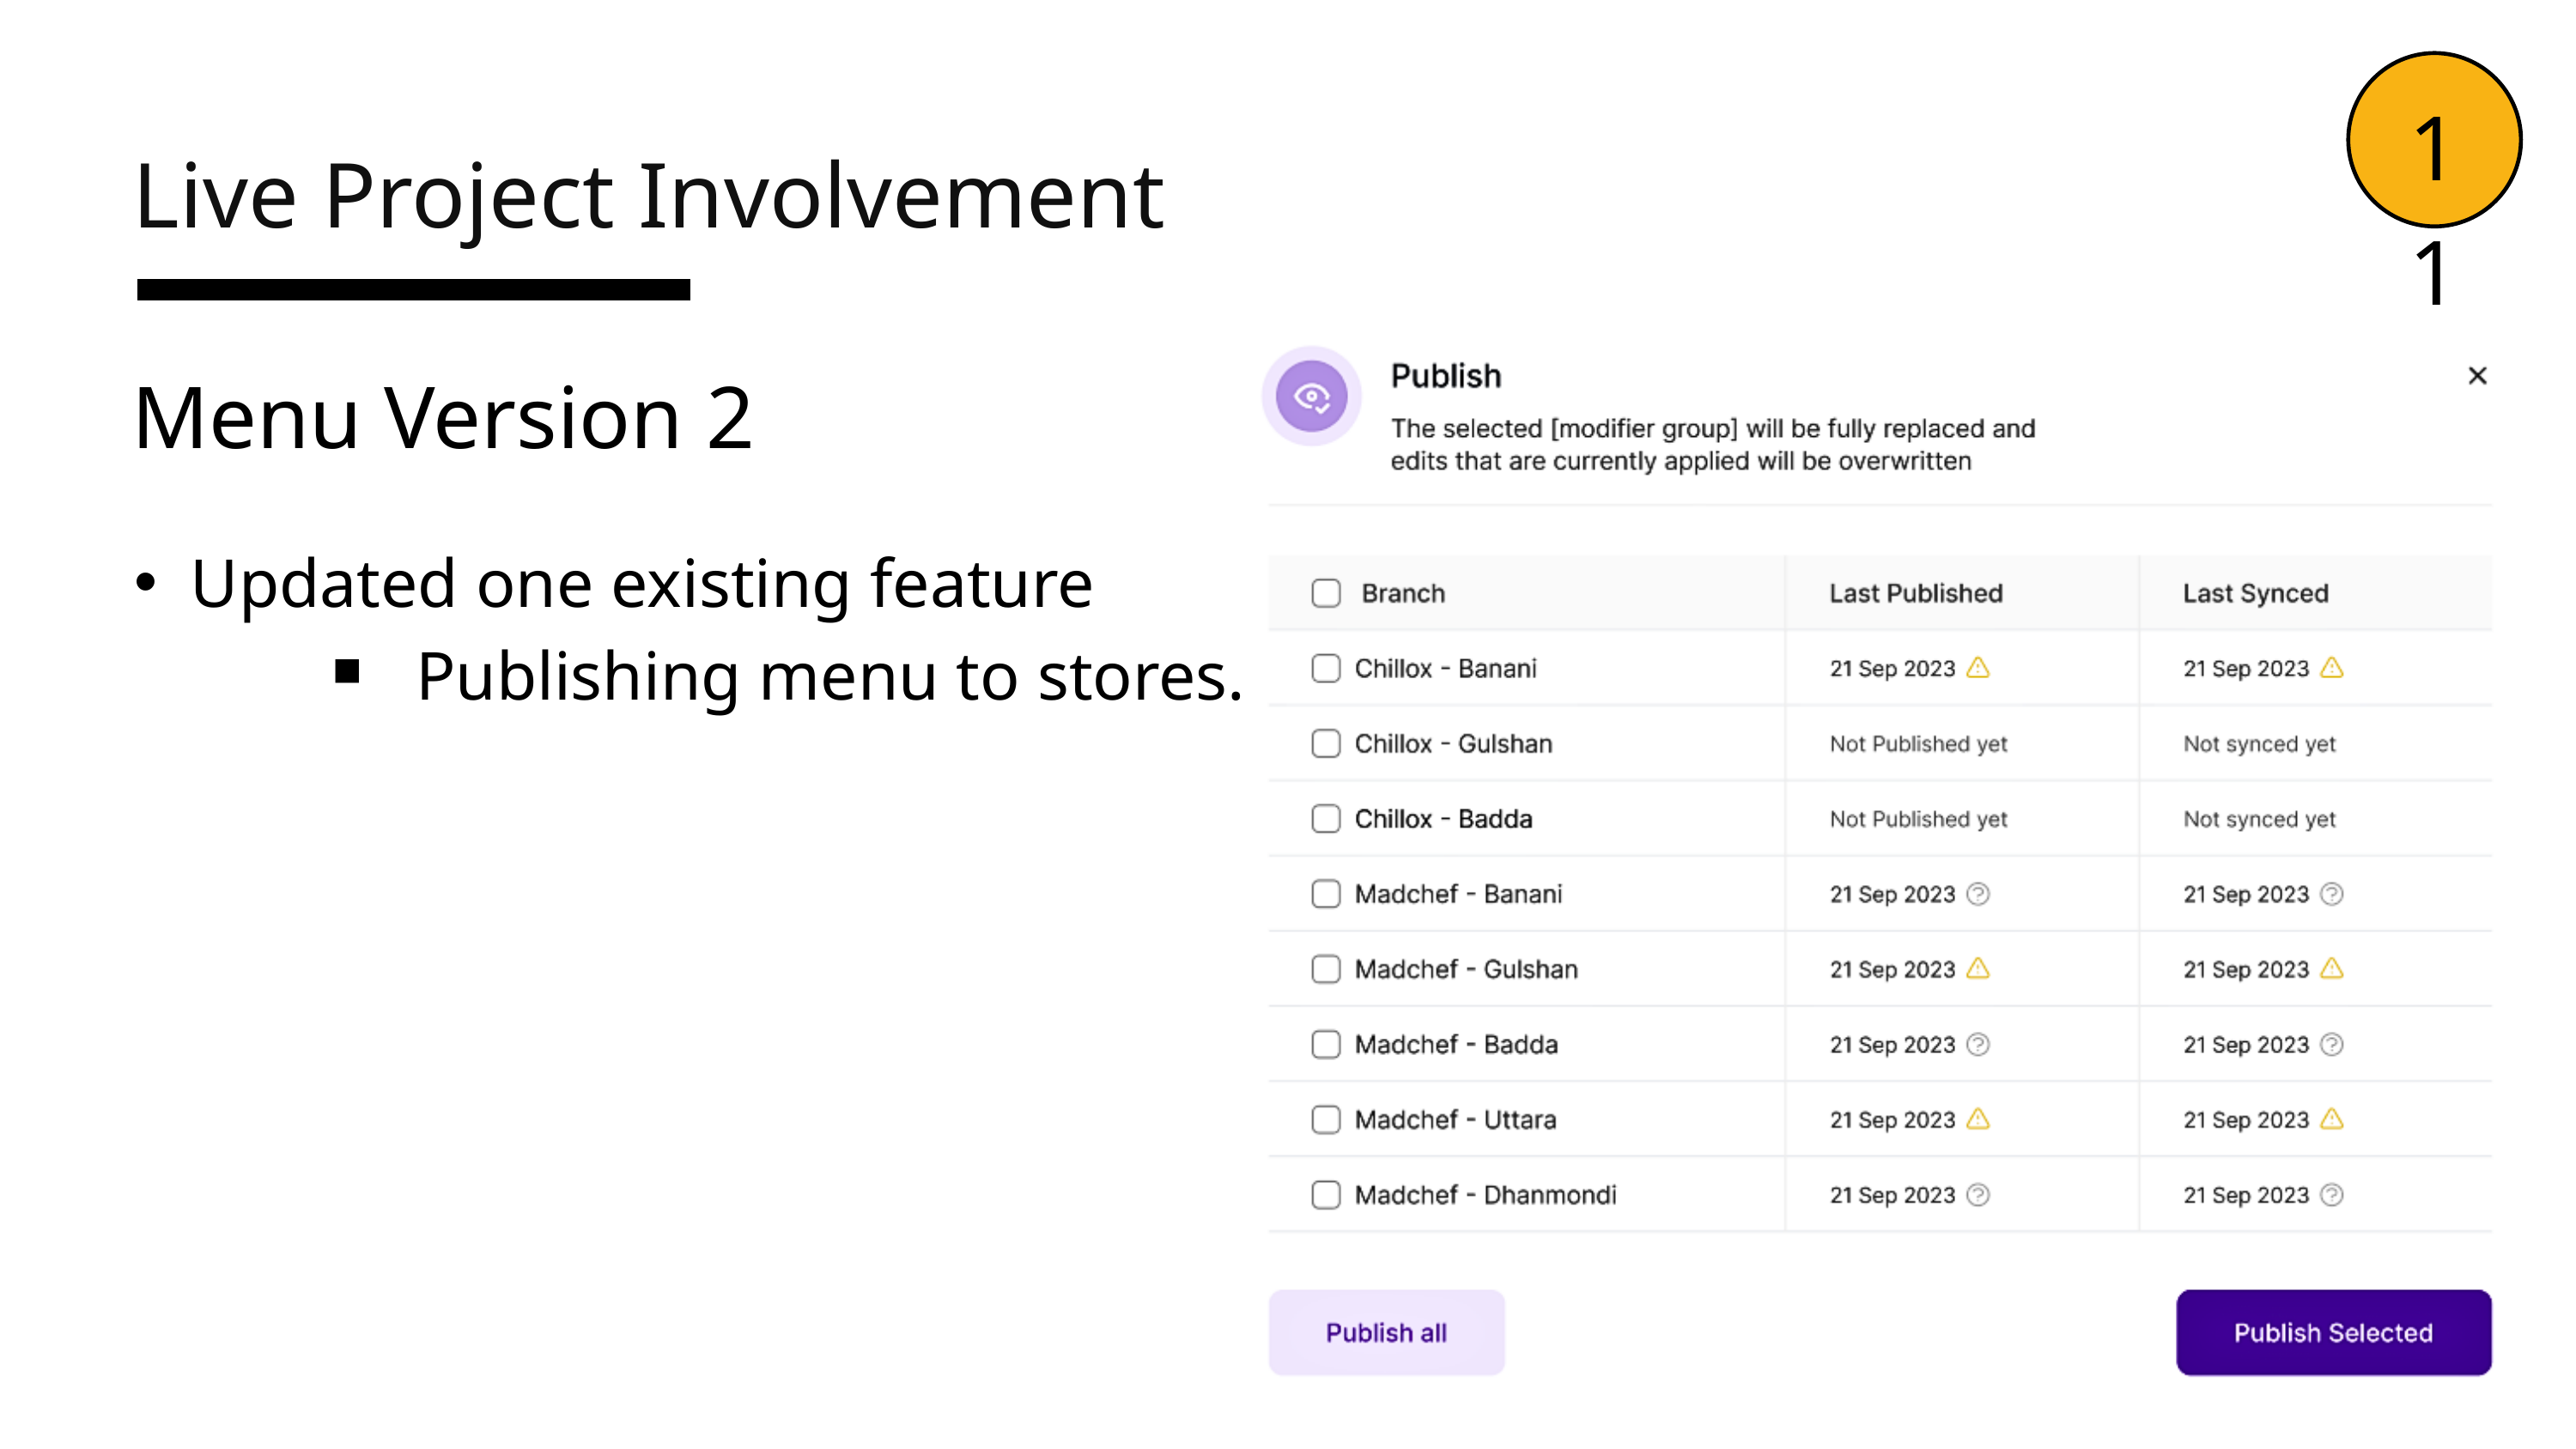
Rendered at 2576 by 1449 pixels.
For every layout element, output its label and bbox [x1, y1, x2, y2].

text_box [77, 52, 2526, 1408]
